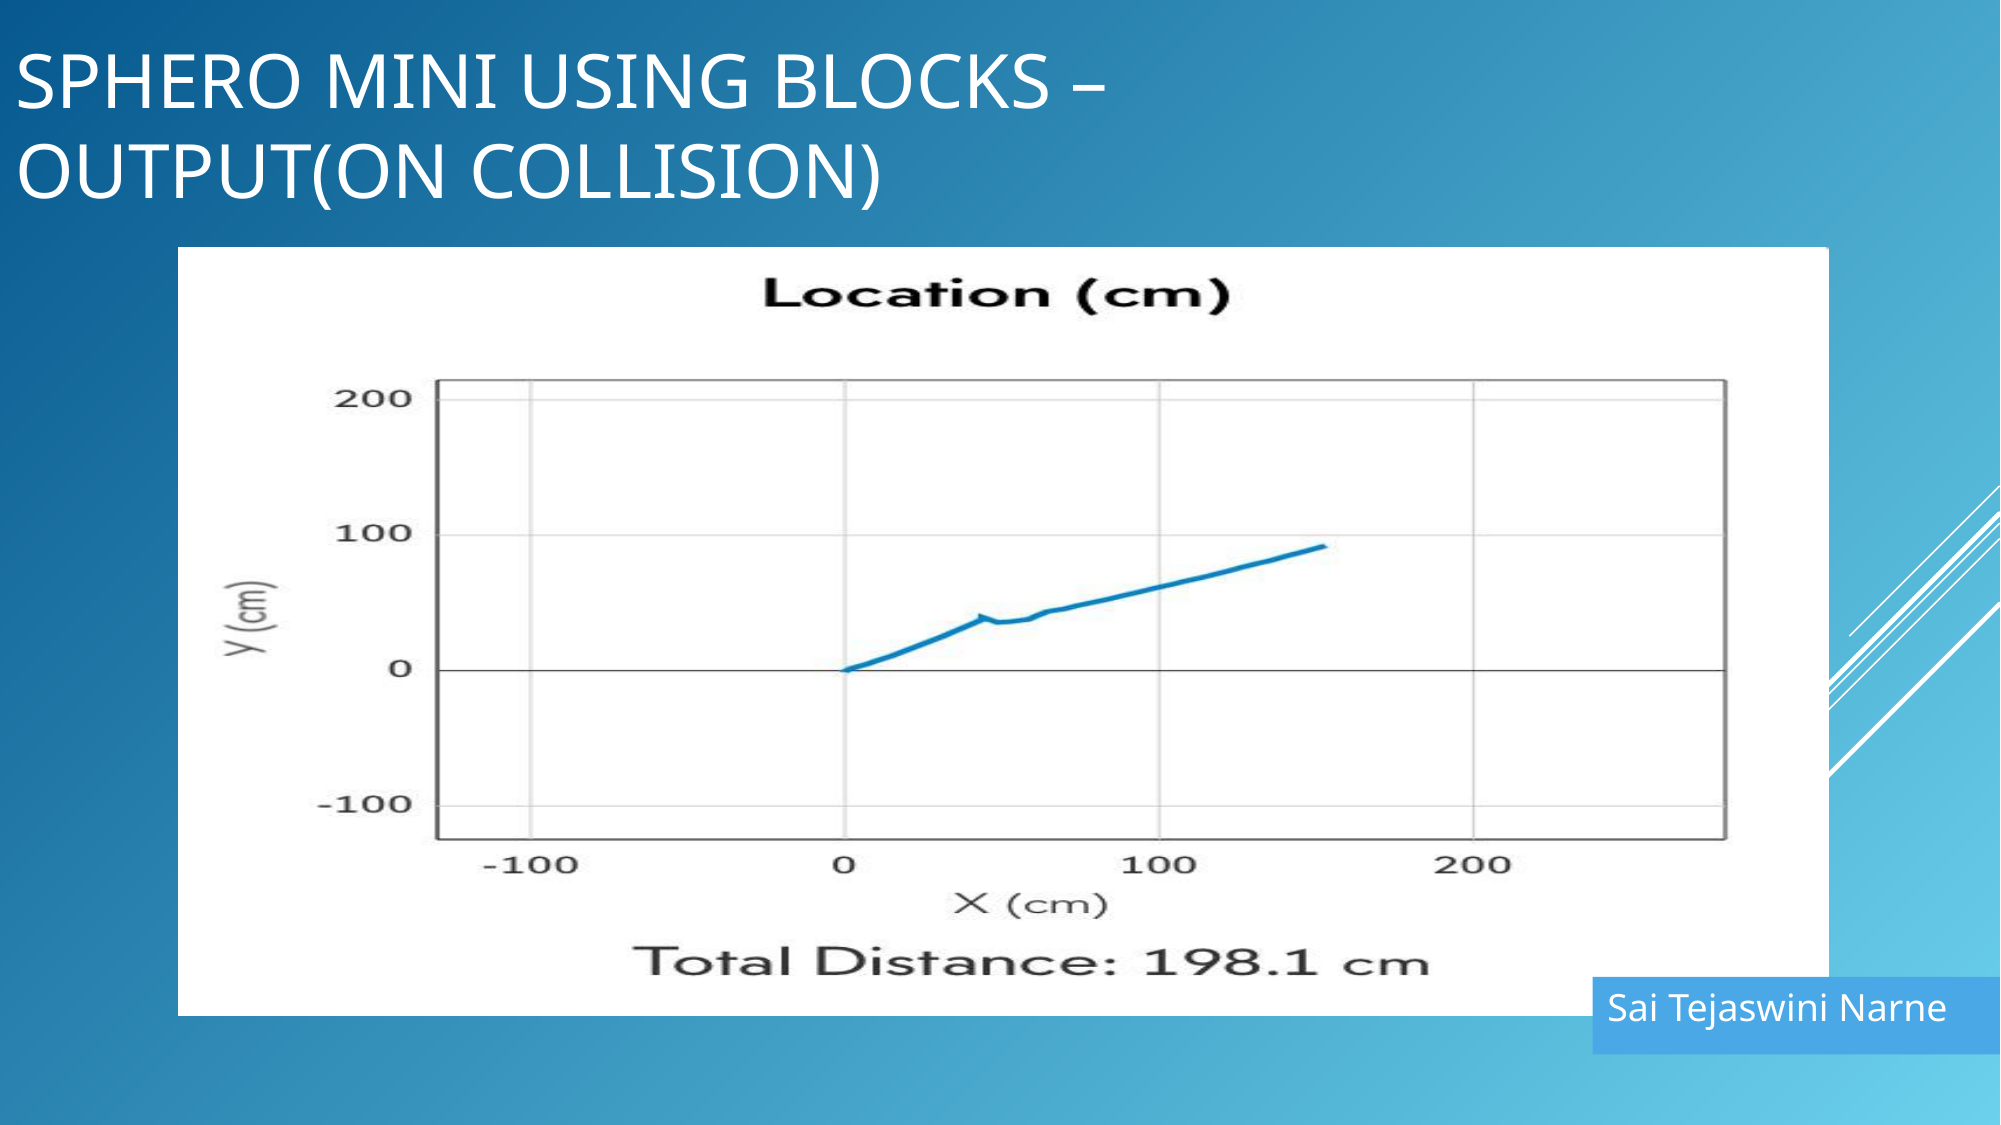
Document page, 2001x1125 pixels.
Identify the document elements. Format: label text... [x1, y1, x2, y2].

text_box Sai Tejaswini Narne [1592, 976, 2000, 1055]
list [177, 246, 1829, 1016]
title Sphero mini using blocks – output(on collision) [0, 0, 1400, 248]
